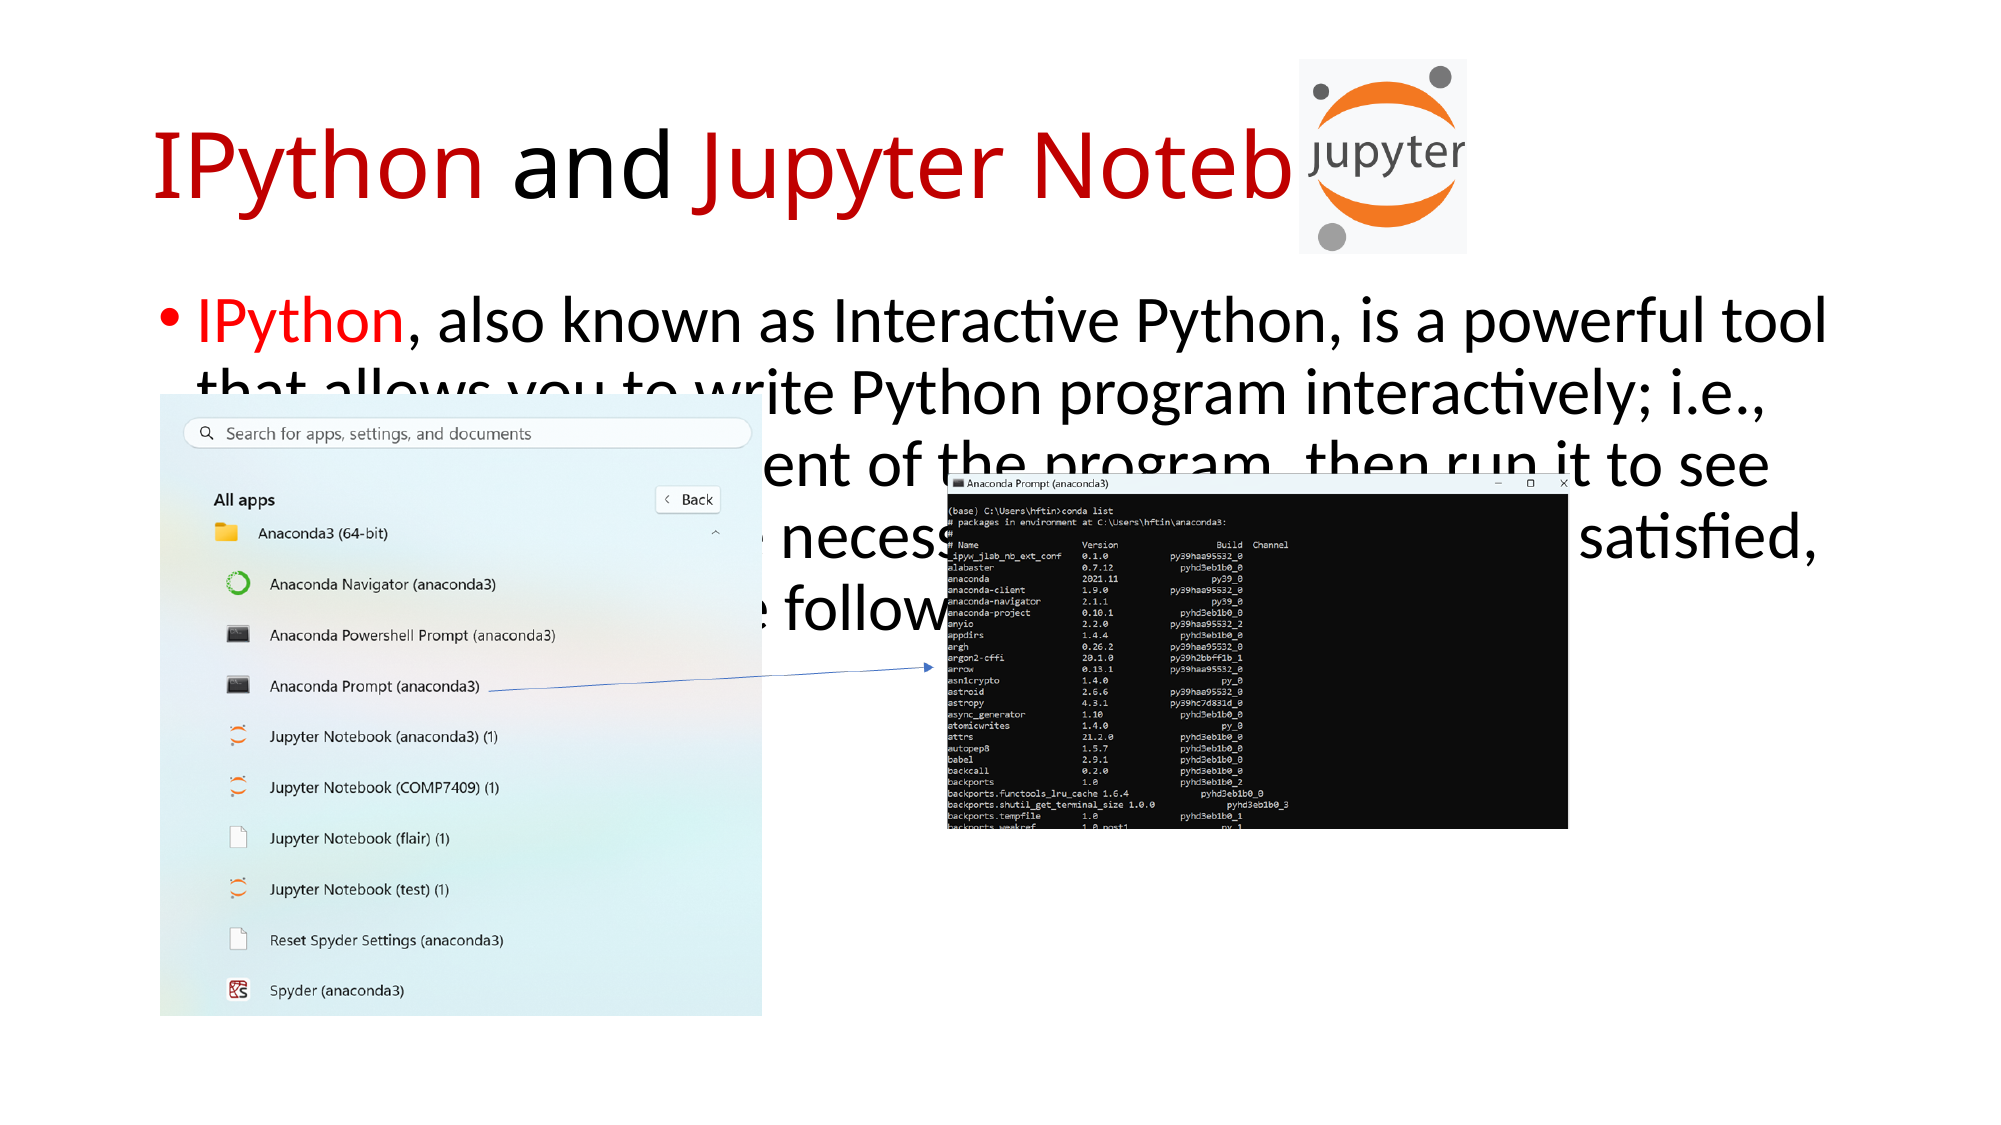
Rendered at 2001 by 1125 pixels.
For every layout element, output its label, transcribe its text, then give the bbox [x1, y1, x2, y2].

list IPython, also known as Interactive Python, is a powerful tool that allows you to write Python program interactively; i.e., you can type a fragment of the program, then run it to see the results, make the necessary changes, and once satisfied, continue to input the following statements. [143, 277, 1856, 992]
picture [1298, 59, 1467, 254]
title IPython and Jupyter Notebook [137, 59, 1863, 278]
picture [160, 394, 1570, 1016]
